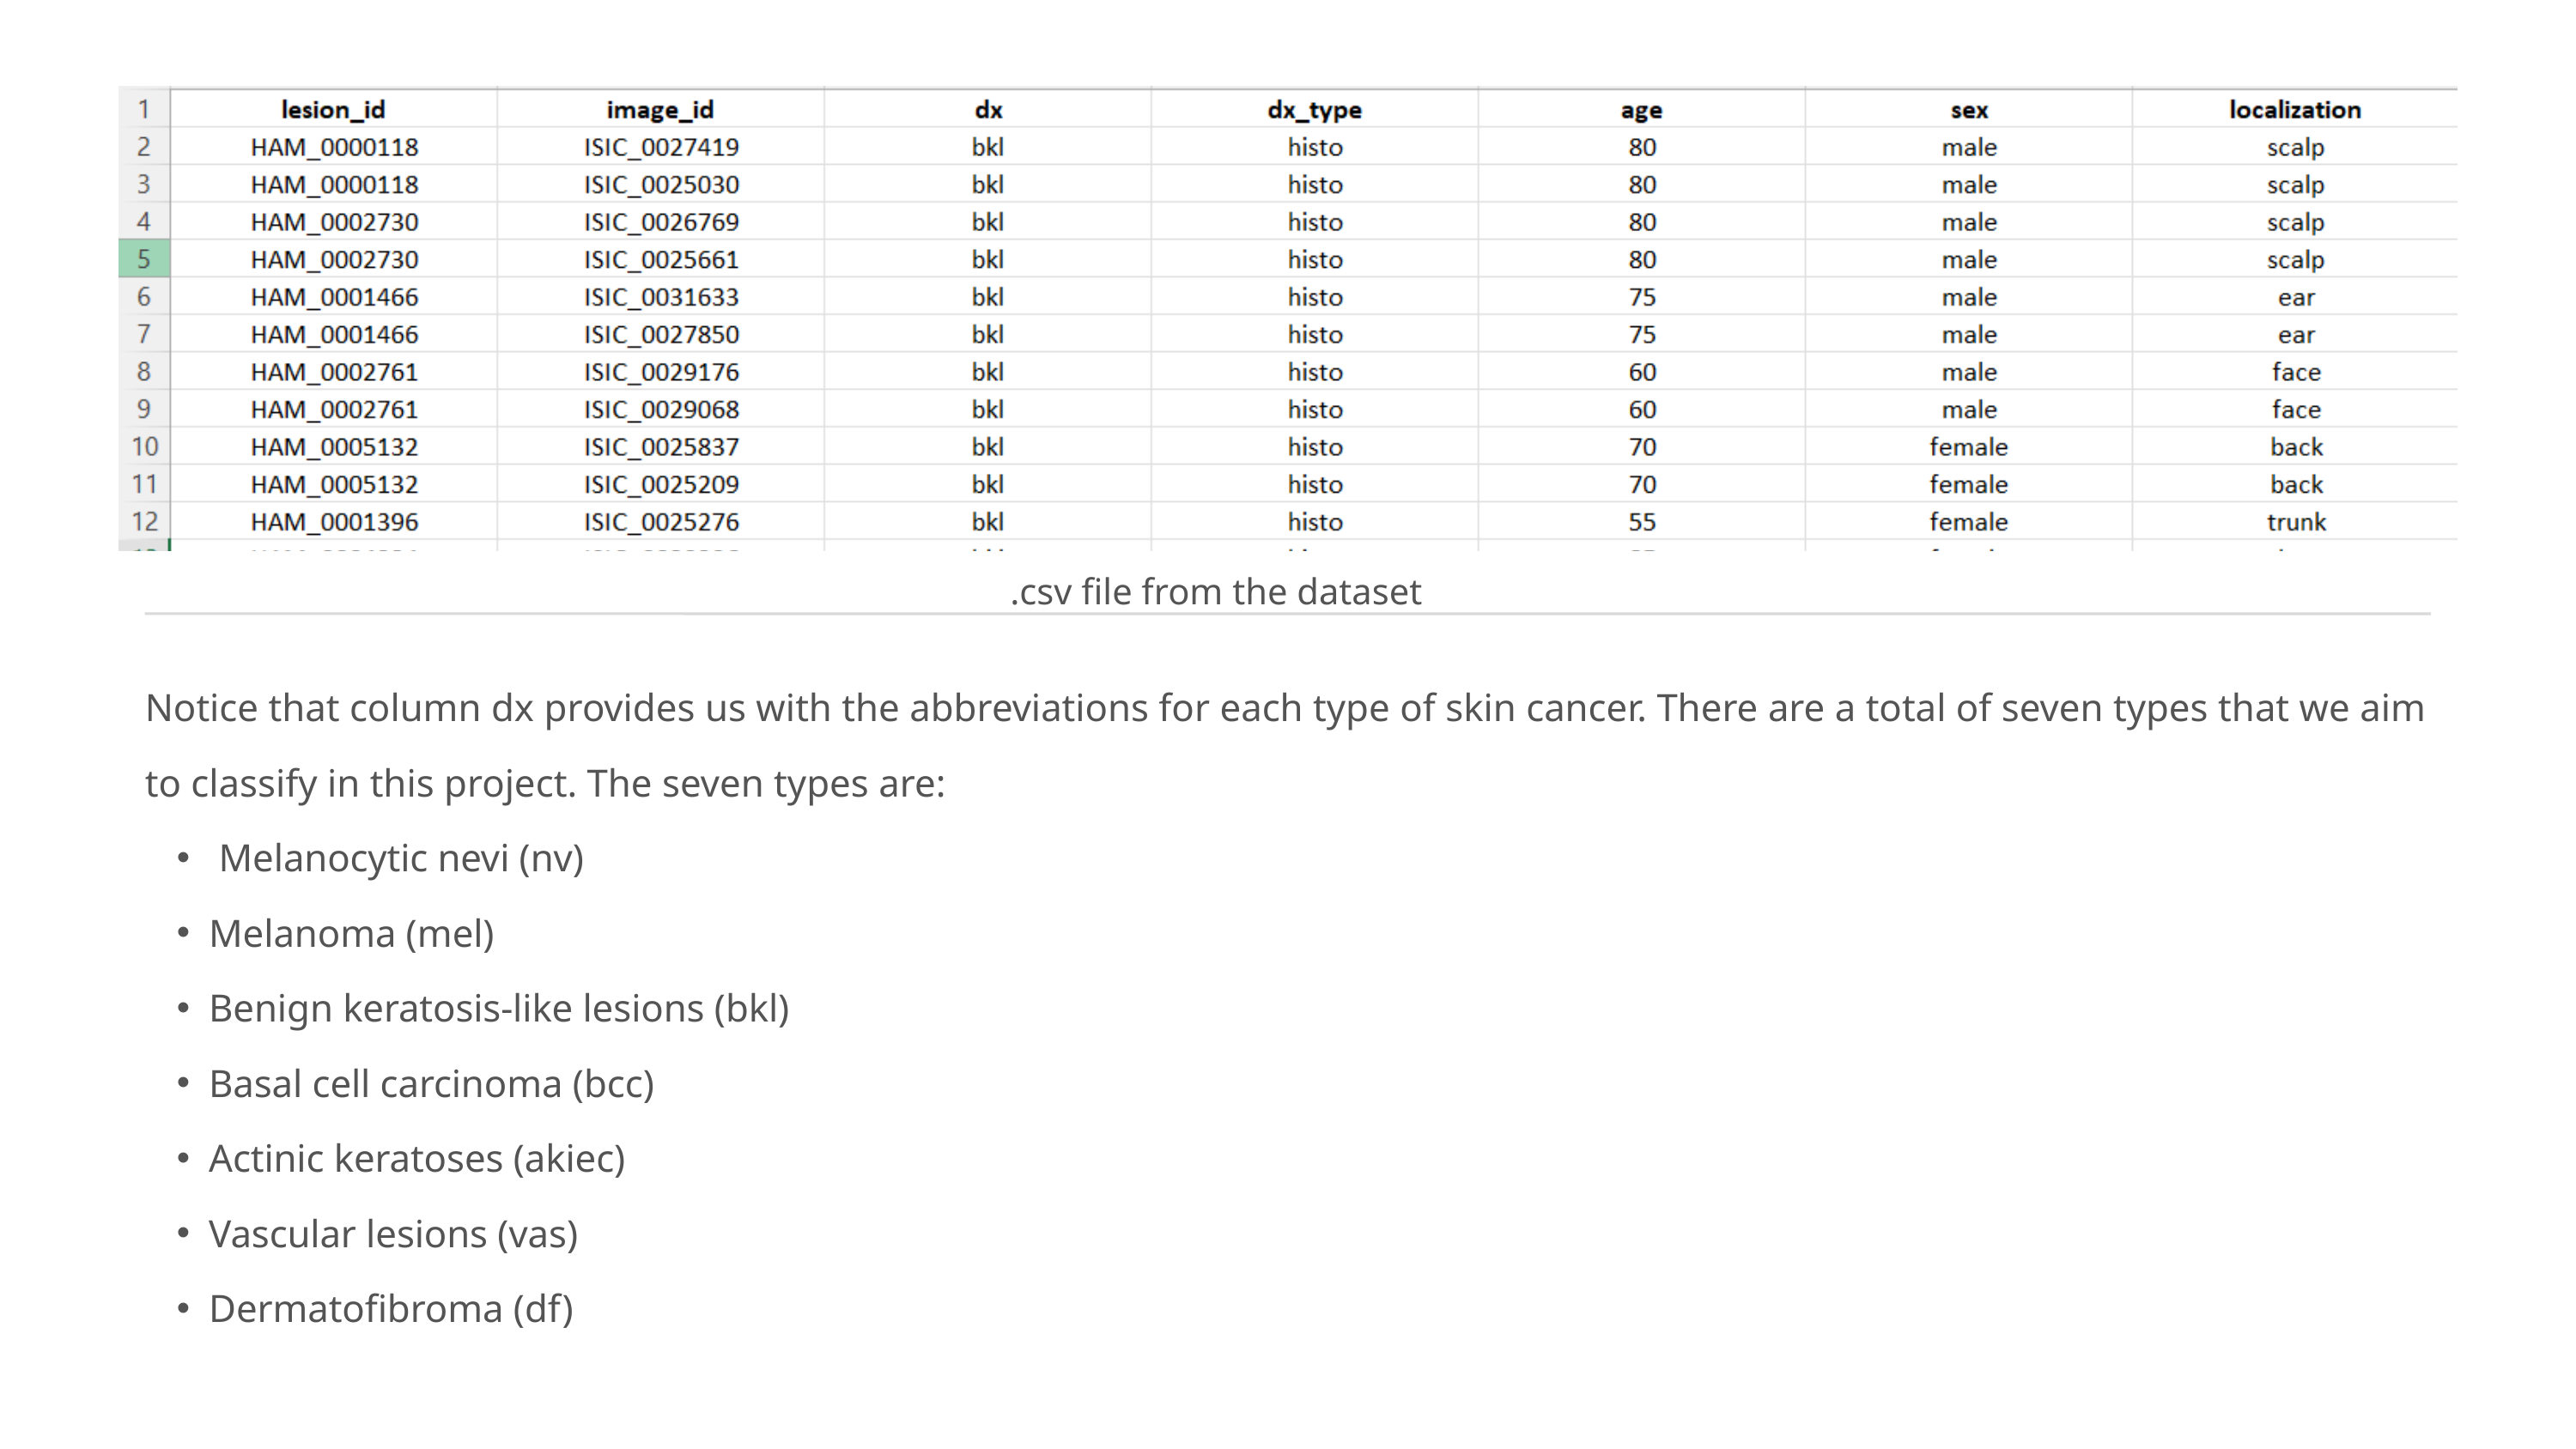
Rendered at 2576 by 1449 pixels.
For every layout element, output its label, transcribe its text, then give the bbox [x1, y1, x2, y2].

text_box .csv file from the dataset [1010, 561, 1462, 612]
picture [118, 86, 2458, 551]
text_box Notice that column dx provides us with the abbreviations for each type of skin cancer. There are a total of seven types that we aim to classify in this project. The seven types are: Melanocytic nevi (nv) Melanoma (mel) Benign keratosis-like lesions (bkl) Basal cell carcinoma (bcc) Actinic keratoses (akiec) Vascular lesions (vas) Dermatofibroma (df) [144, 653, 2458, 1449]
